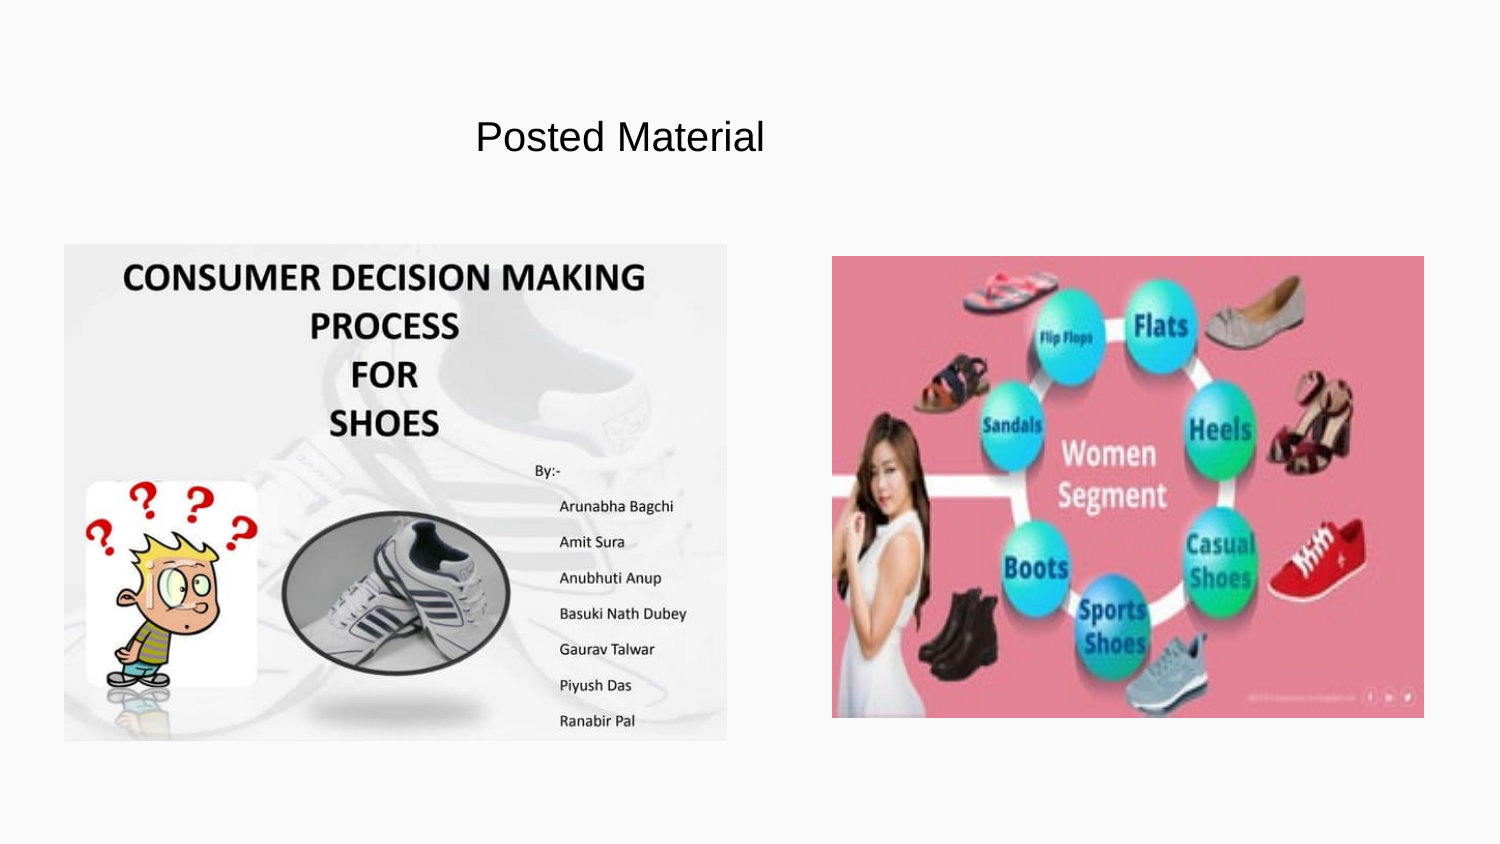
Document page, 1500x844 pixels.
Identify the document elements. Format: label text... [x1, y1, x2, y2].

text_box Posted Material [460, 102, 961, 167]
picture [832, 256, 1424, 718]
picture [64, 244, 727, 741]
